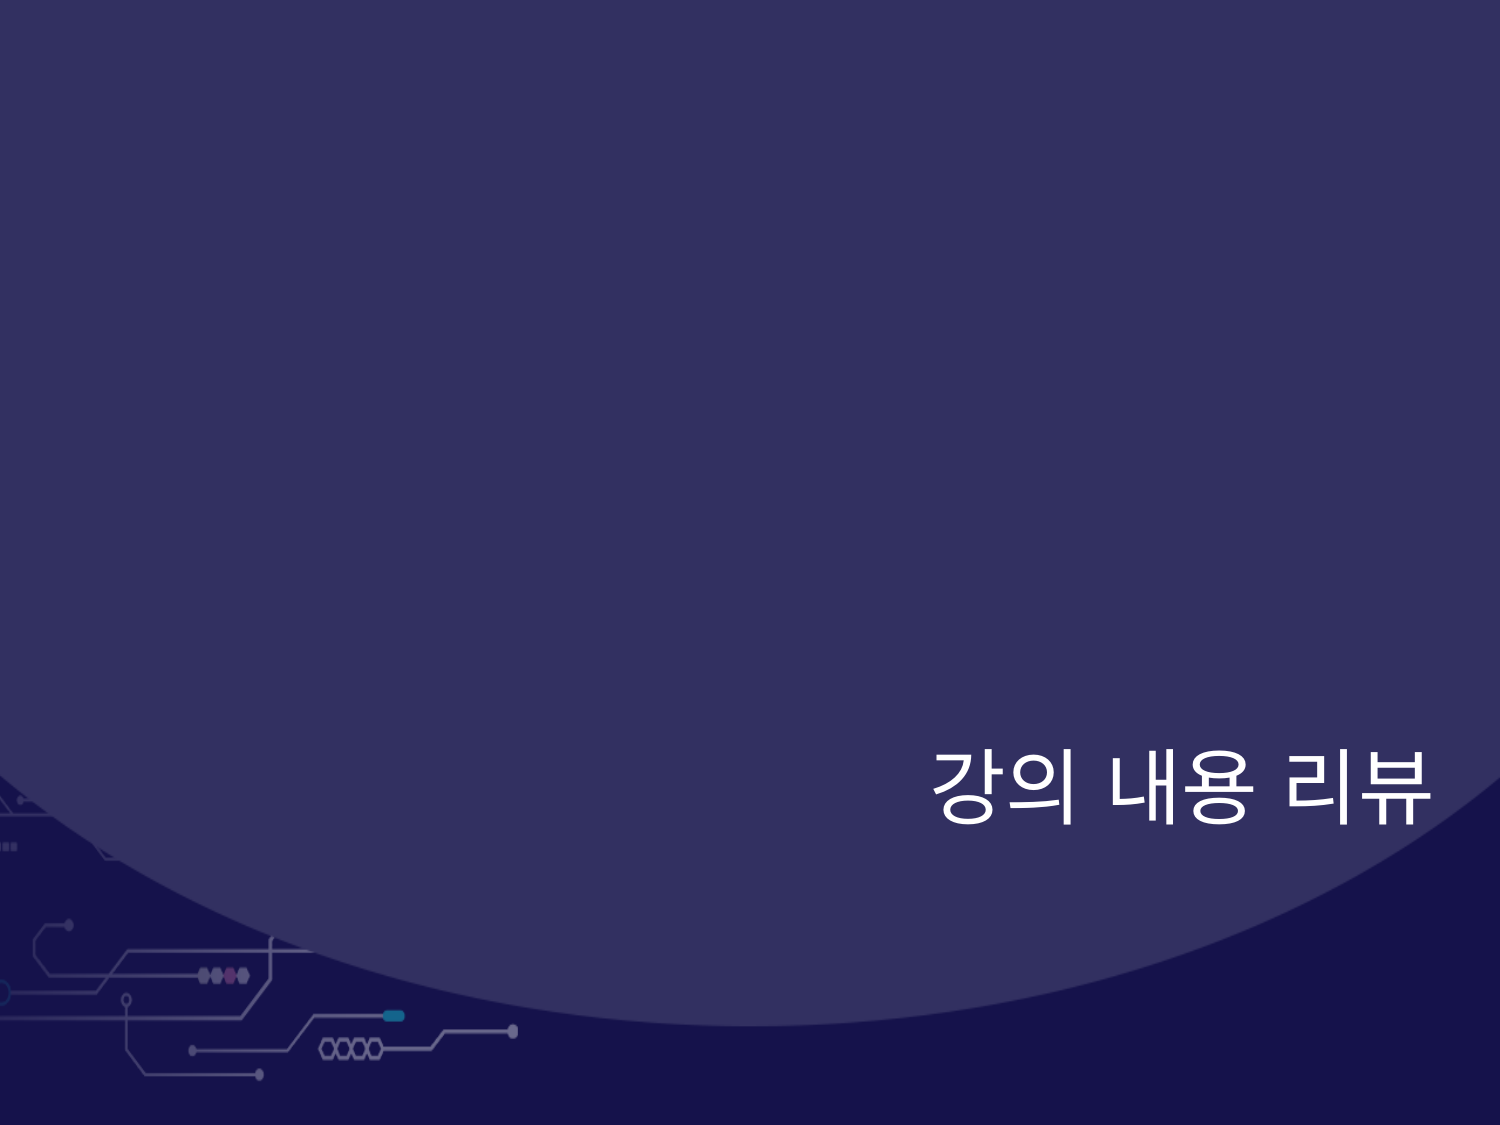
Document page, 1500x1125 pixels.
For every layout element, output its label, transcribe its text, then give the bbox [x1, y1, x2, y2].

text_box 강의 내용 리뷰 [914, 727, 1450, 843]
picture [0, 0, 1500, 1125]
